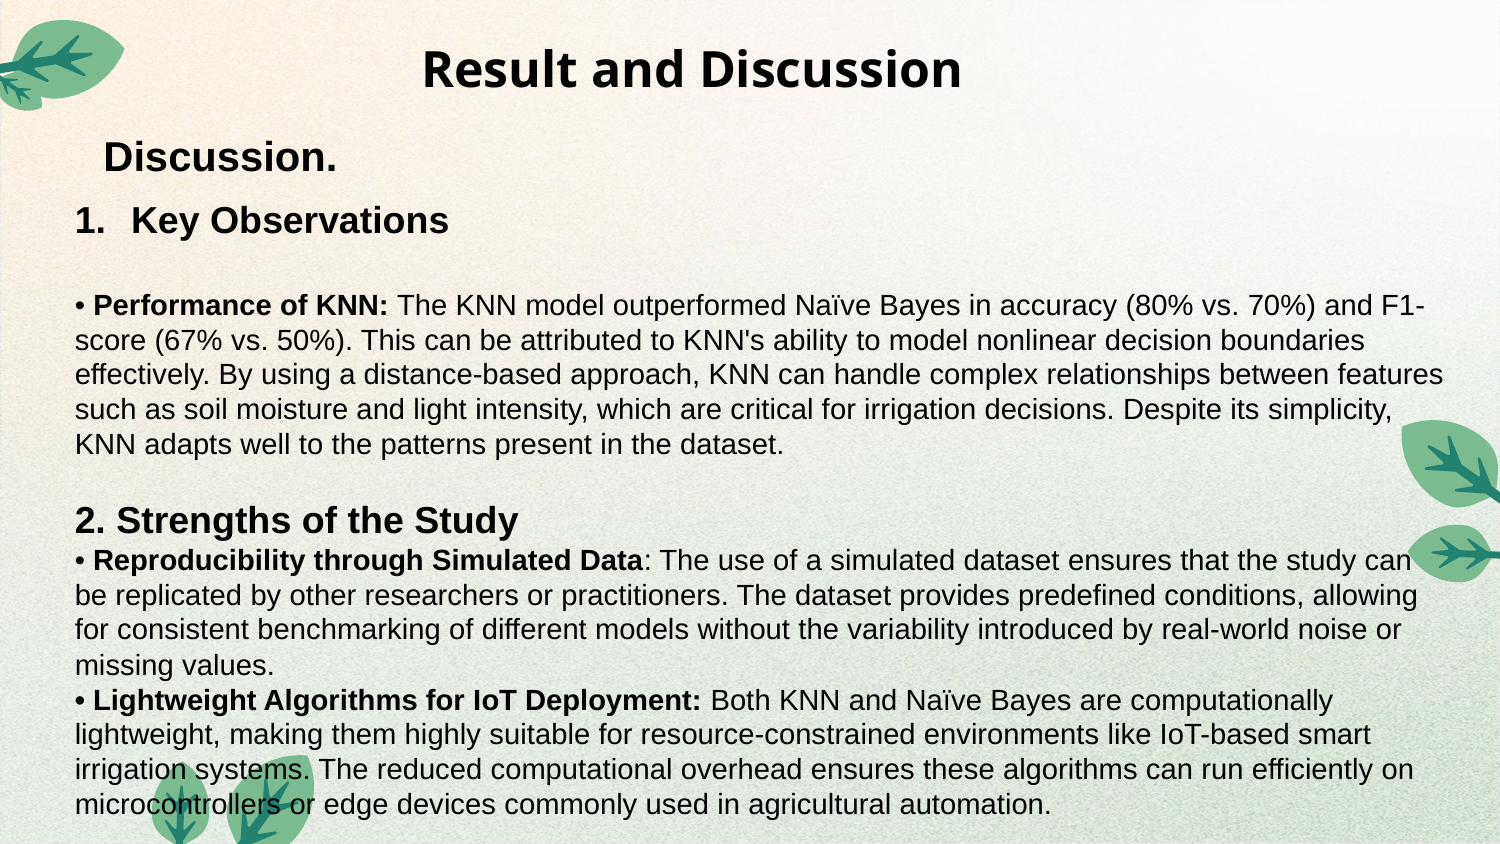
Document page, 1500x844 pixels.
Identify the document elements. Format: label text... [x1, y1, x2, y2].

text_box Key Observations • Performance of KNN: The KNN model outperformed Naïve Bayes in accuracy (80% vs. 70%) and F1-score (67% vs. 50%). This can be attributed to KNN's ability to model nonlinear decision boundaries effectively. By using a distance-based approach, KNN can handle complex relationships between features such as soil moisture and light intensity, which are critical for irrigation decisions. Despite its simplicity, KNN adapts well to the patterns present in the dataset. [60, 188, 1476, 468]
title Result and Discussion [325, 29, 1060, 107]
text_box Discussion. [88, 122, 406, 188]
text_box 2. Strengths of the Study • Reproducibility through Simulated Data: The use of a simulated dataset ensures that the study can be replicated by other researchers or practitioners. The dataset provides predefined conditions, allowing for consistent benchmarking of different models without the variability introduced by real-world noise or missing values. • Lightweight Algorithms for IoT Deployment: Both KNN and Naïve Bayes are computationally lightweight, making them highly suitable for resource-constrained environments like IoT-based smart irrigation systems. The reduced computational overhead ensures these algorithms can run efficiently on microcontrollers or edge devices commonly used in agricultural automation. [59, 488, 1455, 828]
